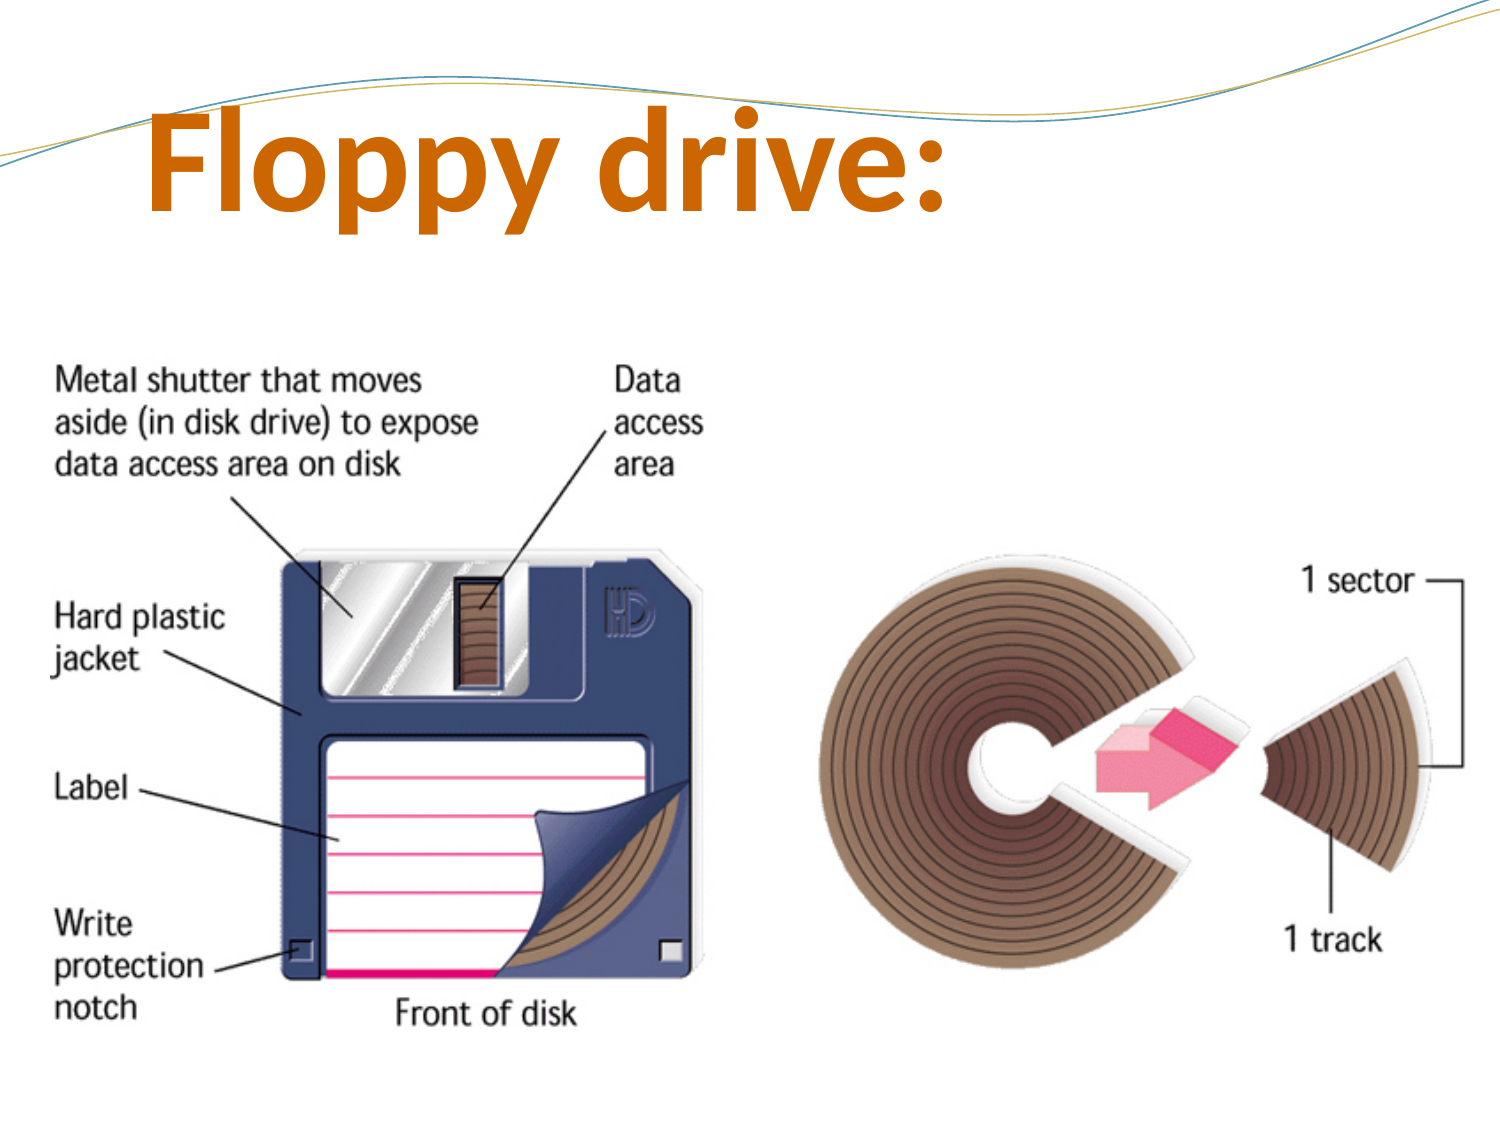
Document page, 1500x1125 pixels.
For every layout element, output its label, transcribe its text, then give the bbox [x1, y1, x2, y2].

picture [49, 354, 1467, 1038]
title Floppy drive: [0, 0, 1100, 242]
